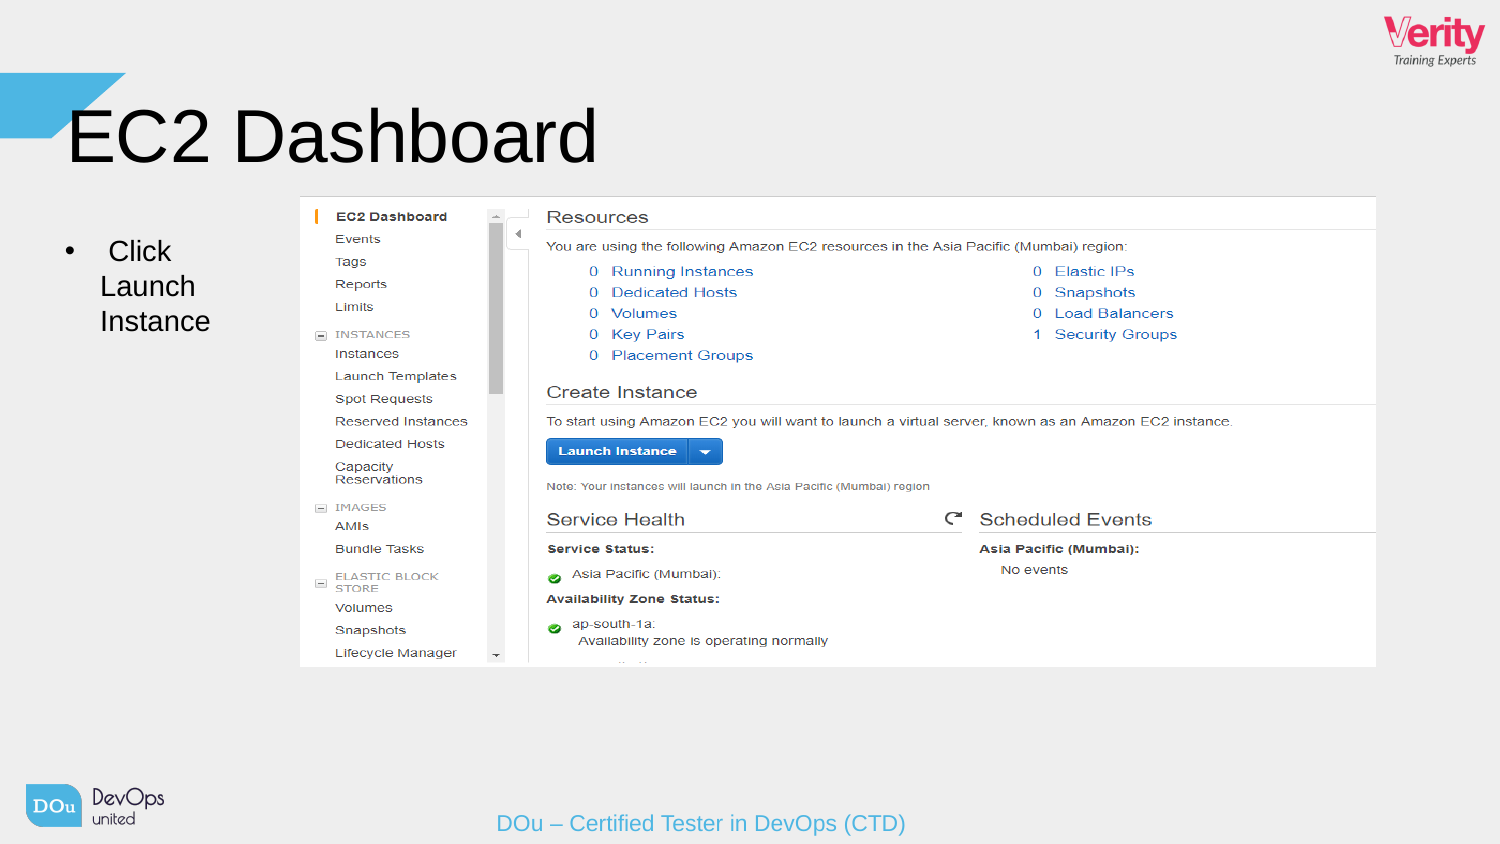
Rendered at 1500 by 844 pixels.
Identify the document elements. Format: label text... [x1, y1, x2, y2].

picture [26, 784, 164, 827]
title EC2 Dashboard [51, 72, 1449, 167]
text_box Click Launch Instance [49, 224, 263, 345]
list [299, 196, 1376, 667]
picture [1382, 0, 1487, 95]
